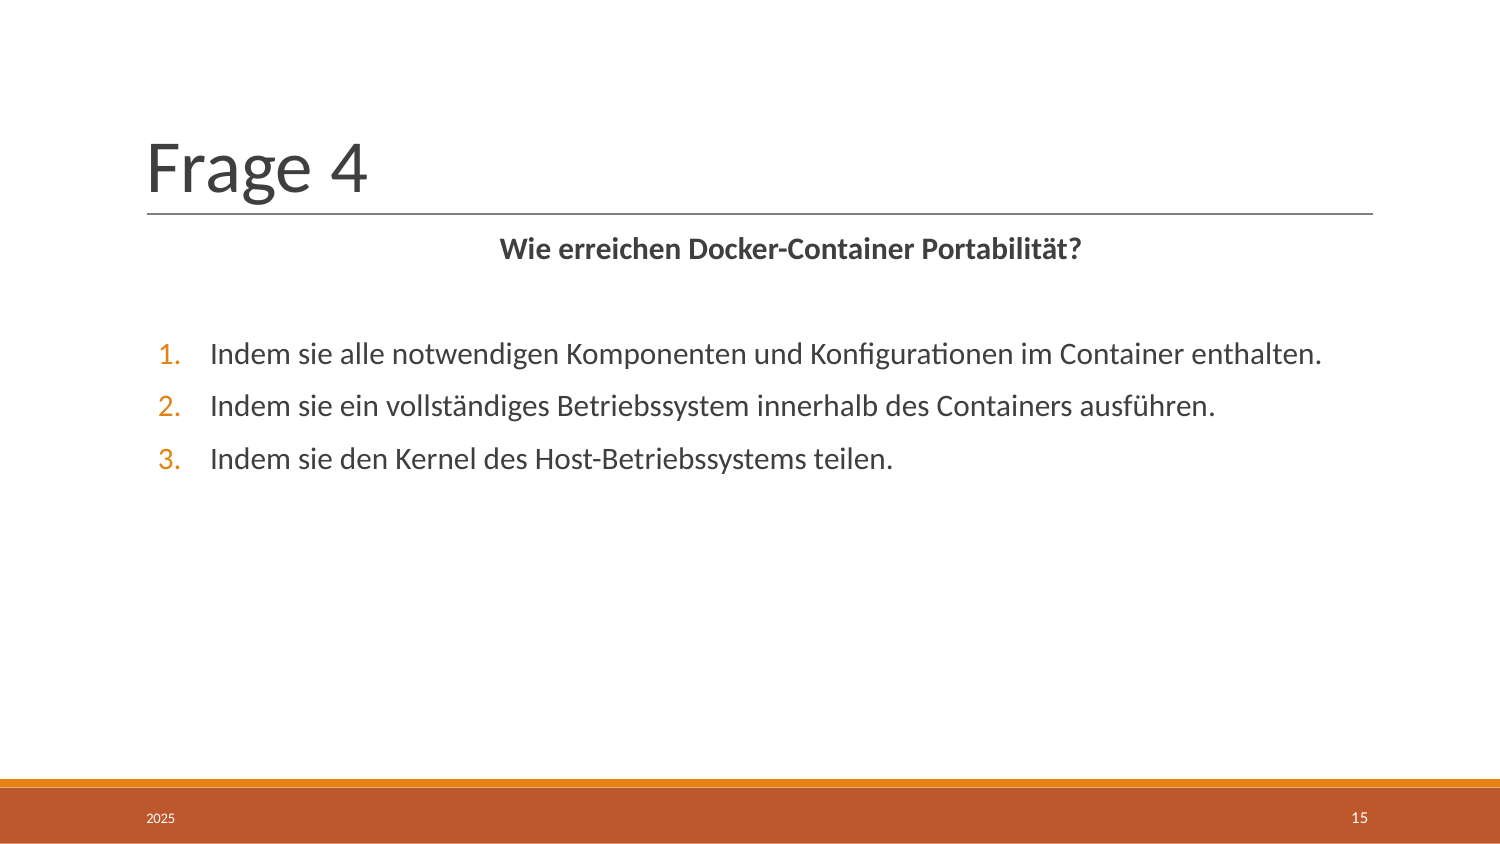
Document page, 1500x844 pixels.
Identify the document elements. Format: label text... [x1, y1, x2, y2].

title Frage 4 [135, 35, 1373, 214]
slide_number 15 [1218, 794, 1380, 840]
slide_number 2025 [135, 794, 440, 840]
list Wie erreichen Docker-Container Portabilität? Indem sie alle notwendigen Komponenten und Konfigurationen im Container enthalten. Indem sie ein vollständiges Betriebssystem innerhalb des Containers ausführen. Indem sie den Kernel des Host-Betriebssystems teilen. [135, 227, 1373, 723]
